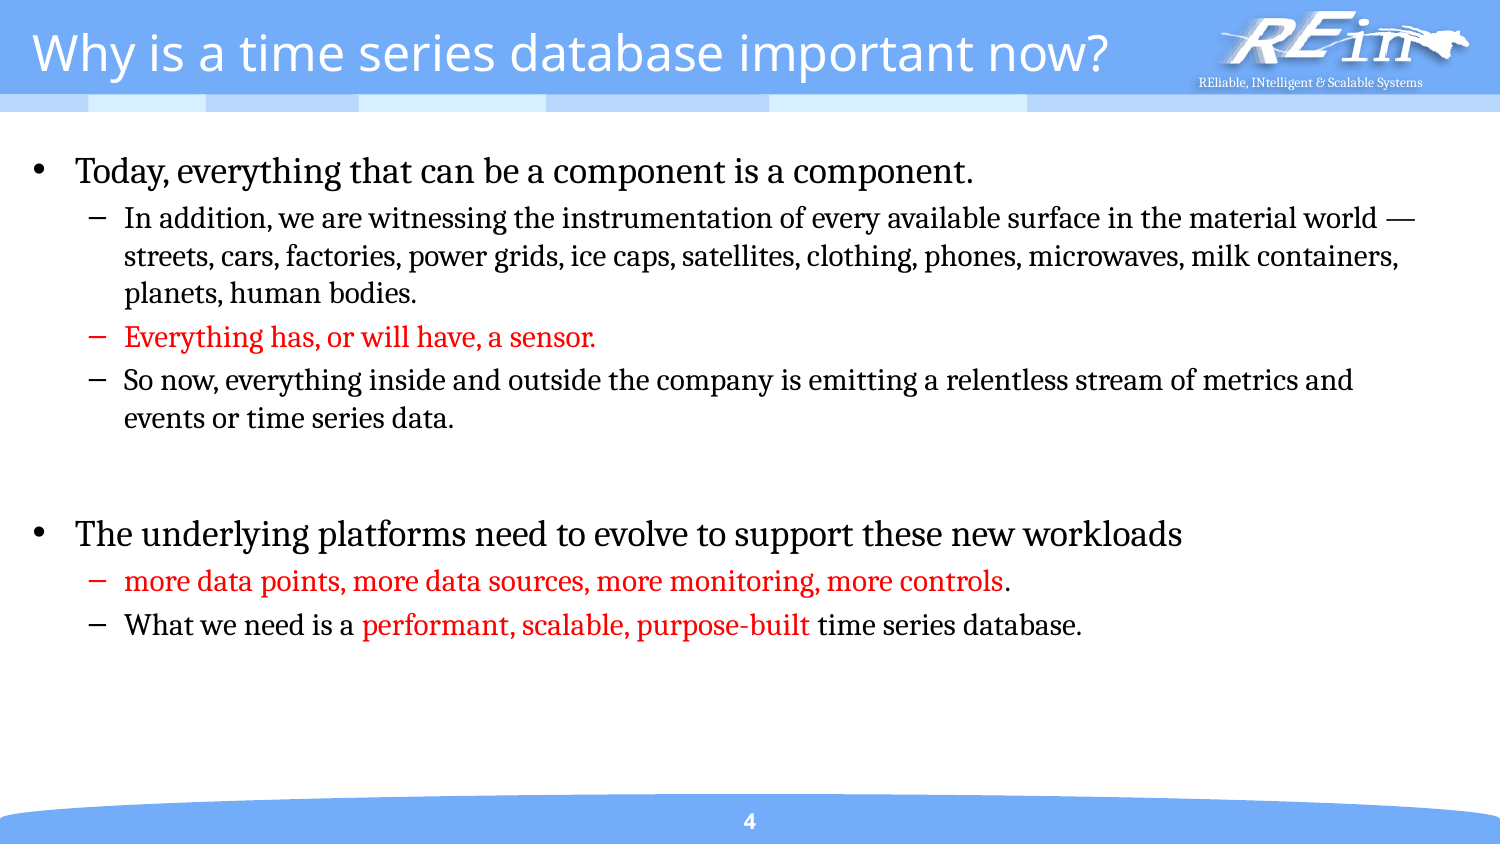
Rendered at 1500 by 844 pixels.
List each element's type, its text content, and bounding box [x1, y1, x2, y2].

slide_number 4 [667, 802, 833, 842]
list Today, everything that can be a component is a component. In addition, we are witnessing the instrumentation of every available surface in the material world — streets, cars, factories, power grids, ice caps, satellites, clothing, phones, microwaves, milk containers, planets, human bodies. Everything has, or will have, a sensor. So now, everything inside and outside the company is emitting a relentless stream of metrics and events or time series data. The underlying platforms need to evolve to support these new workloads more data points, more data sources, more monitoring, more controls. What we need is a performant, scalable, purpose-built time series database. [17, 138, 1459, 786]
title Why is a time series database important now? [17, 17, 1136, 86]
